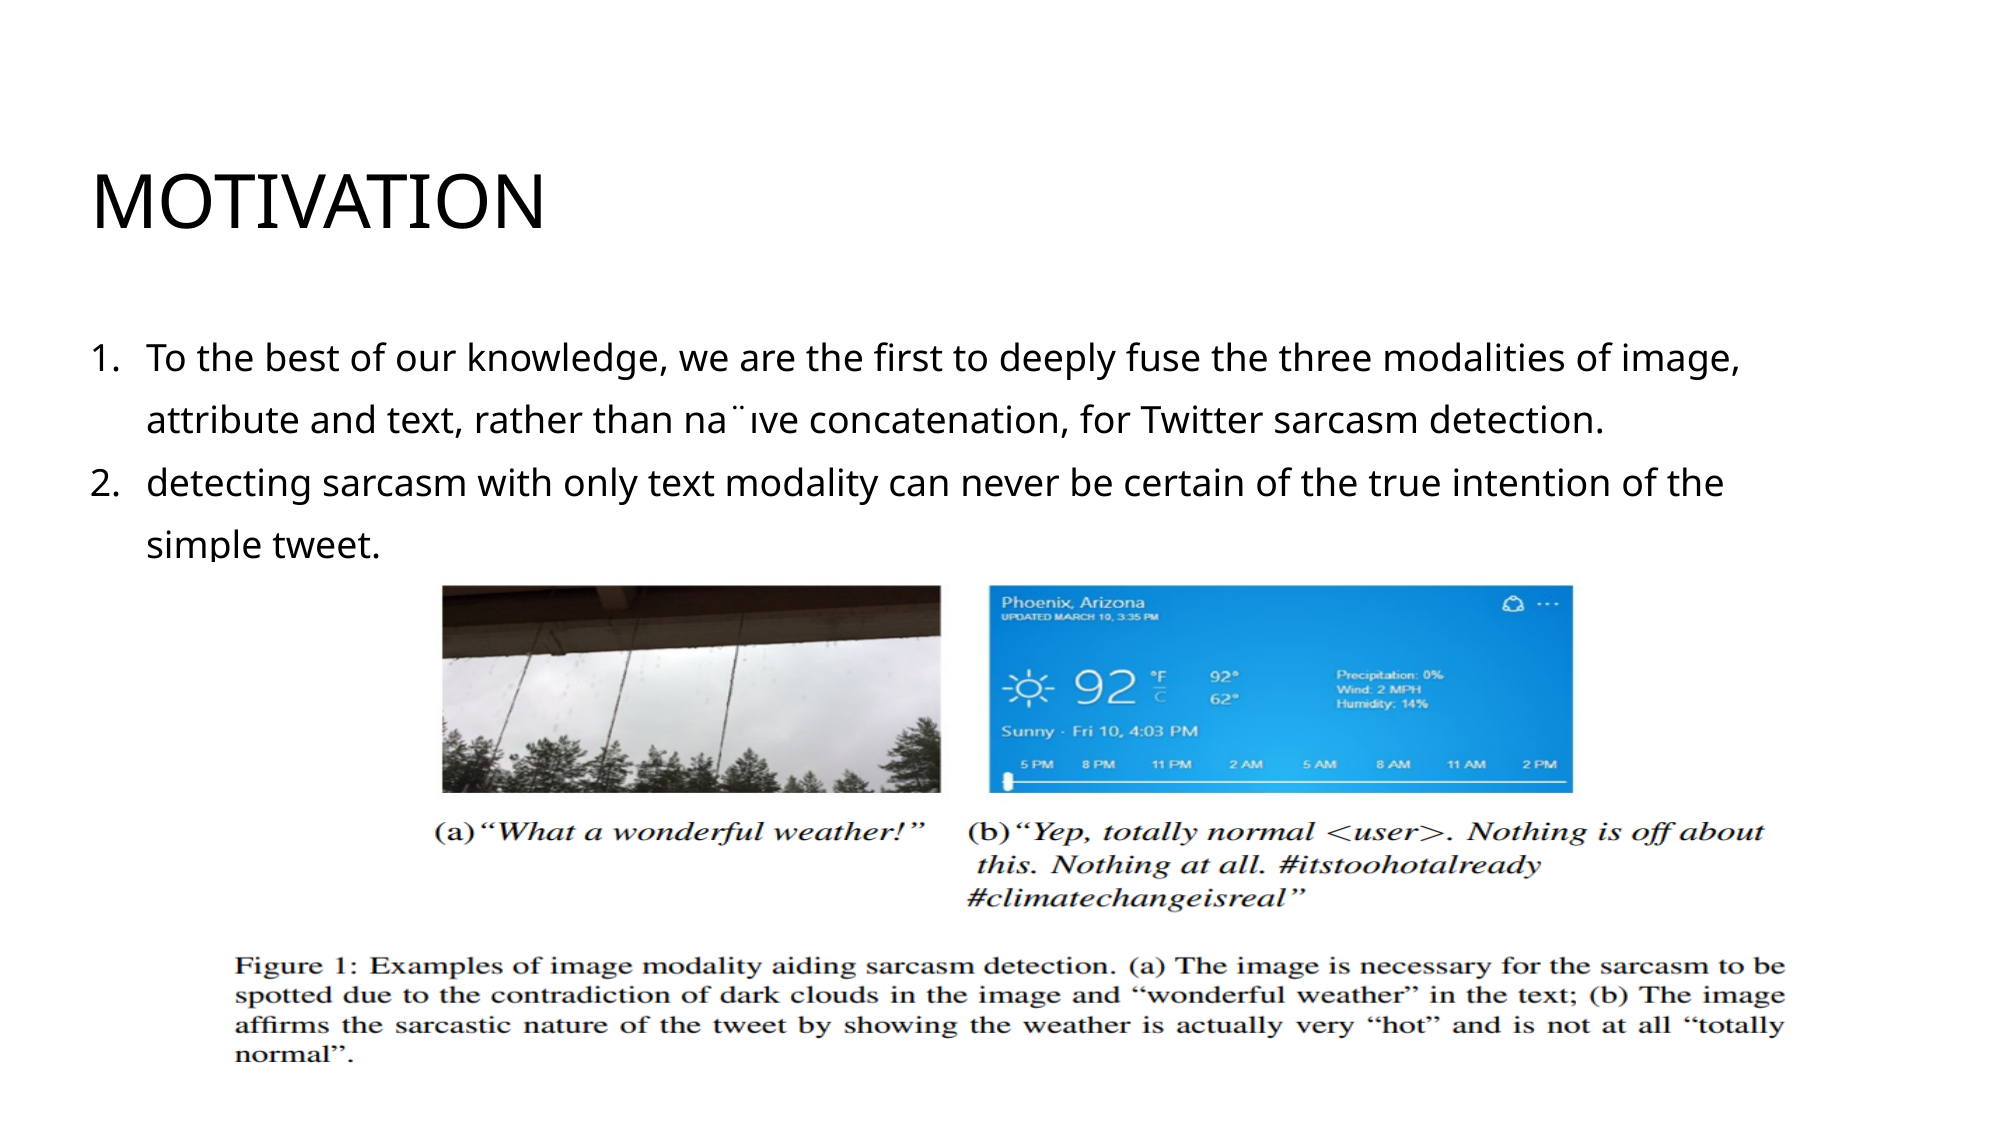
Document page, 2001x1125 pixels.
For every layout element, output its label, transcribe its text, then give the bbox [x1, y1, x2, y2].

list To the best of our knowledge, we are the first to deeply fuse the three modalities of image, attribute and text, rather than na¨ıve concatenation, for Twitter sarcasm detection. detecting sarcasm with only text modality can never be certain of the true intention of the simple tweet. [75, 316, 1761, 975]
title Motivation [75, 85, 1300, 306]
picture [210, 562, 1817, 1084]
